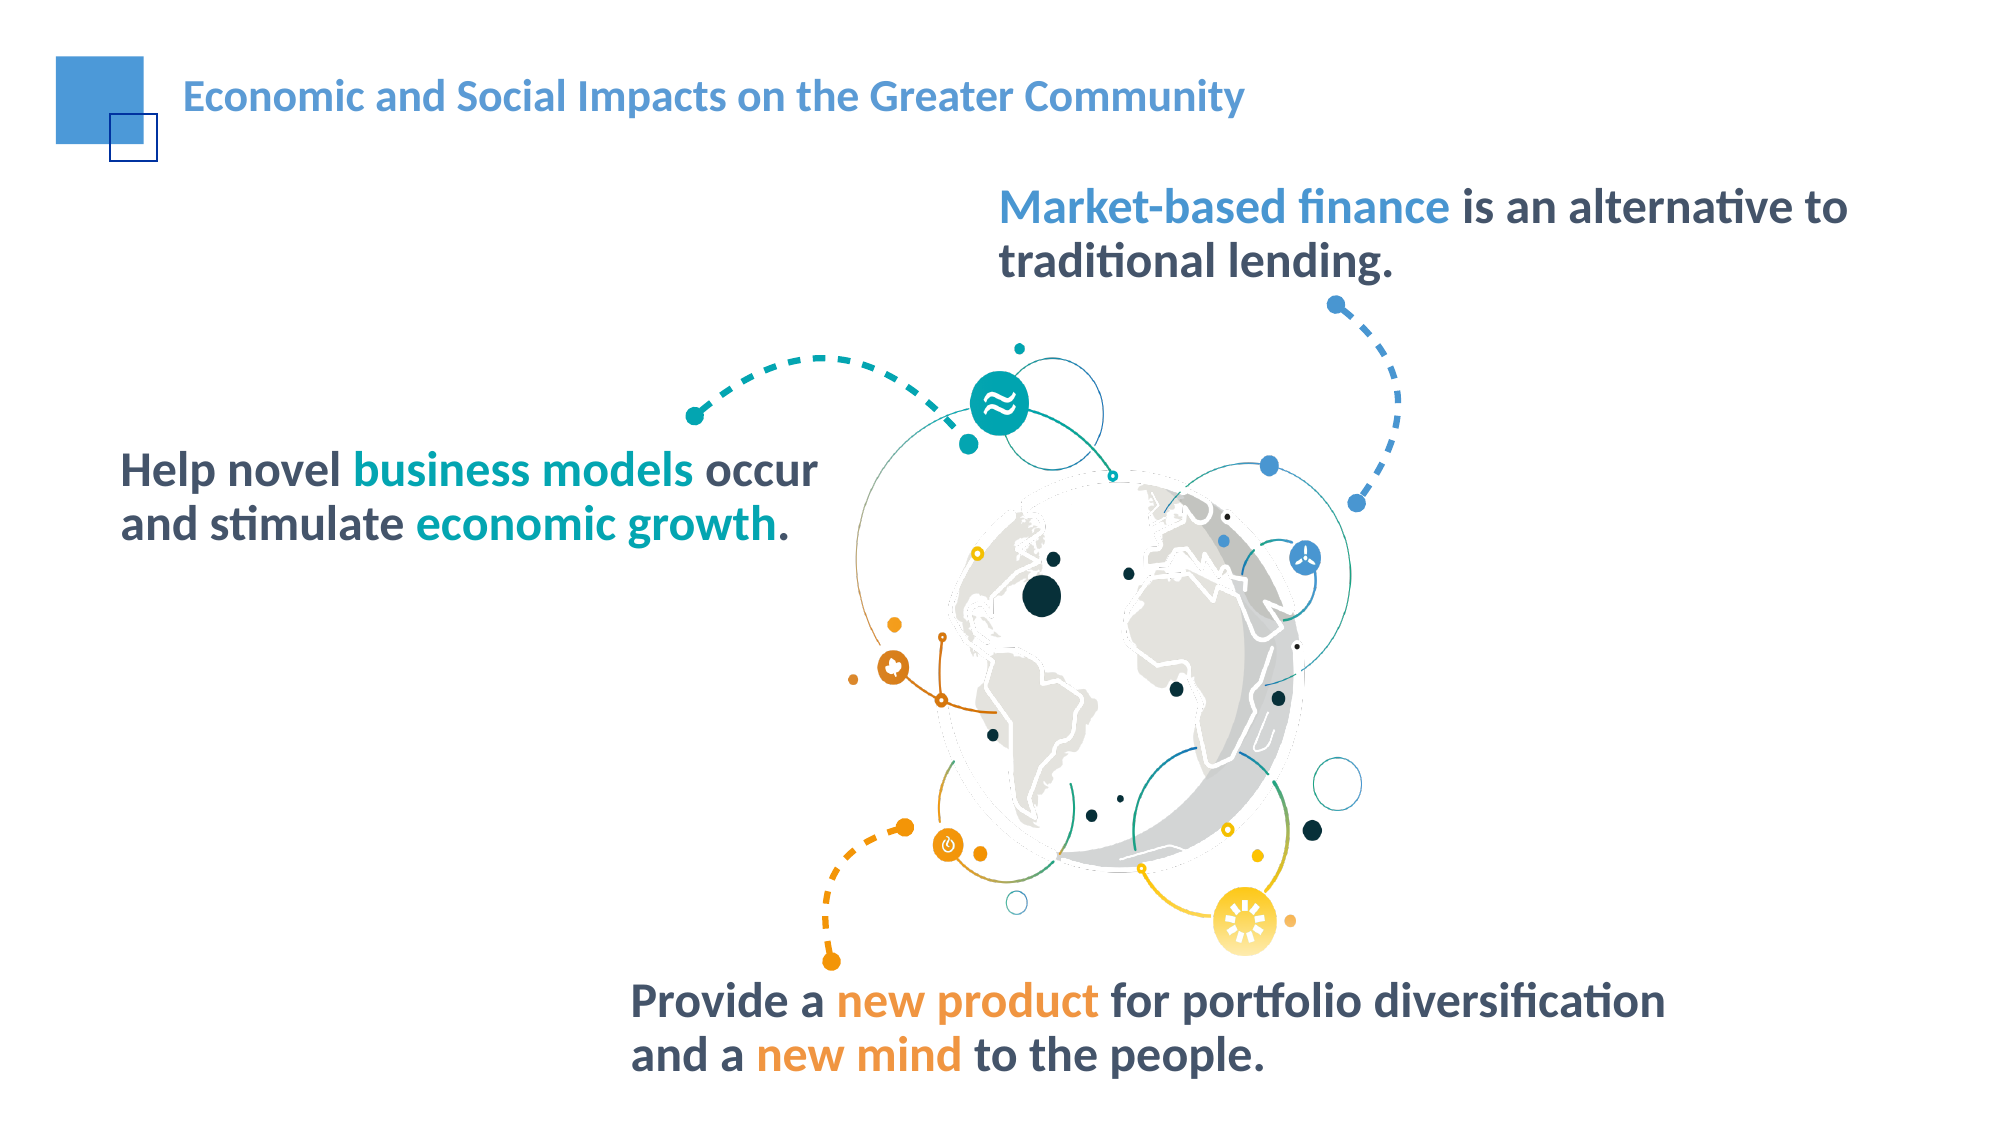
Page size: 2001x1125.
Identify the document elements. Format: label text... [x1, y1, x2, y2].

text_box Help novel business models occur and stimulate economic growth. [112, 435, 848, 559]
text_box Provide a new product for portfolio diversification and a new mind to the people. [623, 966, 1737, 1090]
text_box [1329, 298, 1398, 496]
text_box [825, 856, 848, 968]
picture [848, 343, 1362, 957]
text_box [55, 56, 1257, 162]
text_box Market-based finance is an alternative to traditional lending. [991, 172, 1865, 296]
text_box [688, 358, 848, 432]
